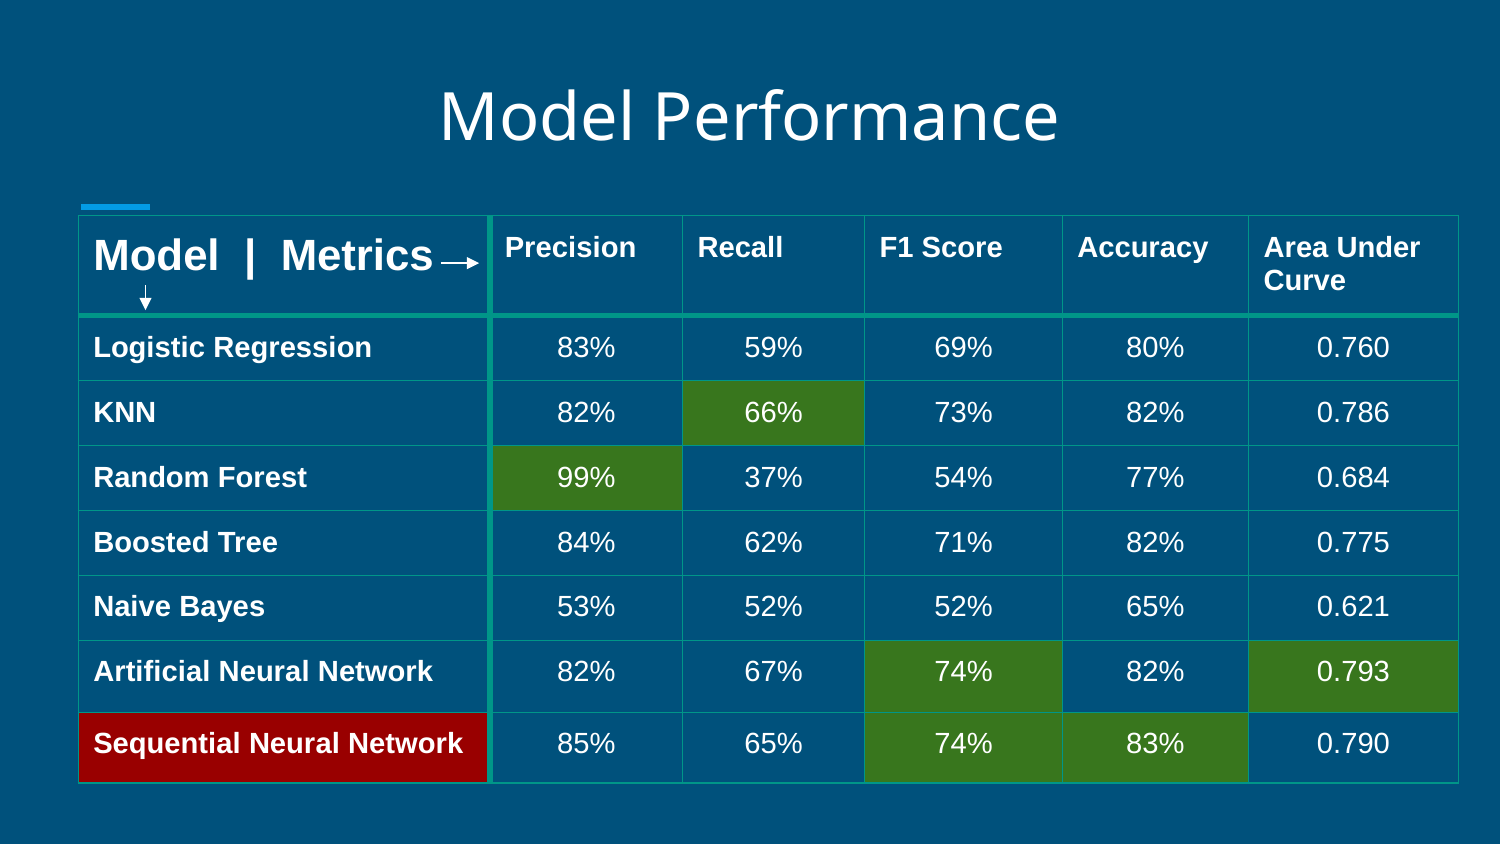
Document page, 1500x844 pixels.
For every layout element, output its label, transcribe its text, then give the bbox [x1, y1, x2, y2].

table_cell 0.760 [1249, 318, 1458, 380]
table_cell 0.793 [1249, 641, 1458, 712]
table_cell Random Forest [79, 446, 487, 510]
table_header Model | Metrics [79, 216, 487, 313]
table_cell 0.775 [1249, 511, 1458, 575]
table_cell KNN [79, 381, 487, 445]
table_cell 37% [683, 446, 864, 510]
table_cell Naive Bayes [79, 576, 487, 640]
title Model Performance [63, 56, 1437, 169]
table_cell 0.790 [1249, 713, 1458, 782]
table_cell 54% [865, 446, 1062, 510]
table_cell 52% [683, 576, 864, 640]
table_cell 0.621 [1249, 576, 1458, 640]
table_cell 84% [493, 511, 682, 575]
table_cell 71% [865, 511, 1062, 575]
table_cell Boosted Tree [79, 511, 487, 575]
table_cell 83% [493, 318, 682, 380]
table_cell Sequential Neural Network [79, 713, 487, 782]
table_cell 85% [493, 713, 682, 782]
table_cell 67% [683, 641, 864, 712]
table_cell 82% [1063, 381, 1248, 445]
table_cell 52% [865, 576, 1062, 640]
table_cell 62% [683, 511, 864, 575]
table_cell Artificial Neural Network [79, 641, 487, 712]
table_cell 74% [865, 641, 1062, 712]
table_cell 69% [865, 318, 1062, 380]
table_header F1 Score [865, 216, 1062, 313]
table_header Accuracy [1063, 216, 1248, 313]
table_cell 0.684 [1249, 446, 1458, 510]
table_header Area Under Curve [1249, 216, 1458, 313]
table_cell 82% [493, 381, 682, 445]
table_cell 0.786 [1249, 381, 1458, 445]
table_header Recall [683, 216, 864, 313]
table_cell 82% [1063, 511, 1248, 575]
table_cell 99% [493, 446, 682, 510]
table_header Precision [493, 216, 682, 313]
table_cell Logistic Regression [79, 318, 487, 380]
table_cell 82% [1063, 641, 1248, 712]
table_cell 65% [1063, 576, 1248, 640]
table_cell 77% [1063, 446, 1248, 510]
table_cell 65% [683, 713, 864, 782]
table_cell 80% [1063, 318, 1248, 380]
table_cell 73% [865, 381, 1062, 445]
table_cell 59% [683, 318, 864, 380]
table_cell 74% [865, 713, 1062, 782]
table_cell 66% [683, 381, 864, 445]
table_cell 53% [493, 576, 682, 640]
table_cell 83% [1063, 713, 1248, 782]
table_cell 82% [493, 641, 682, 712]
